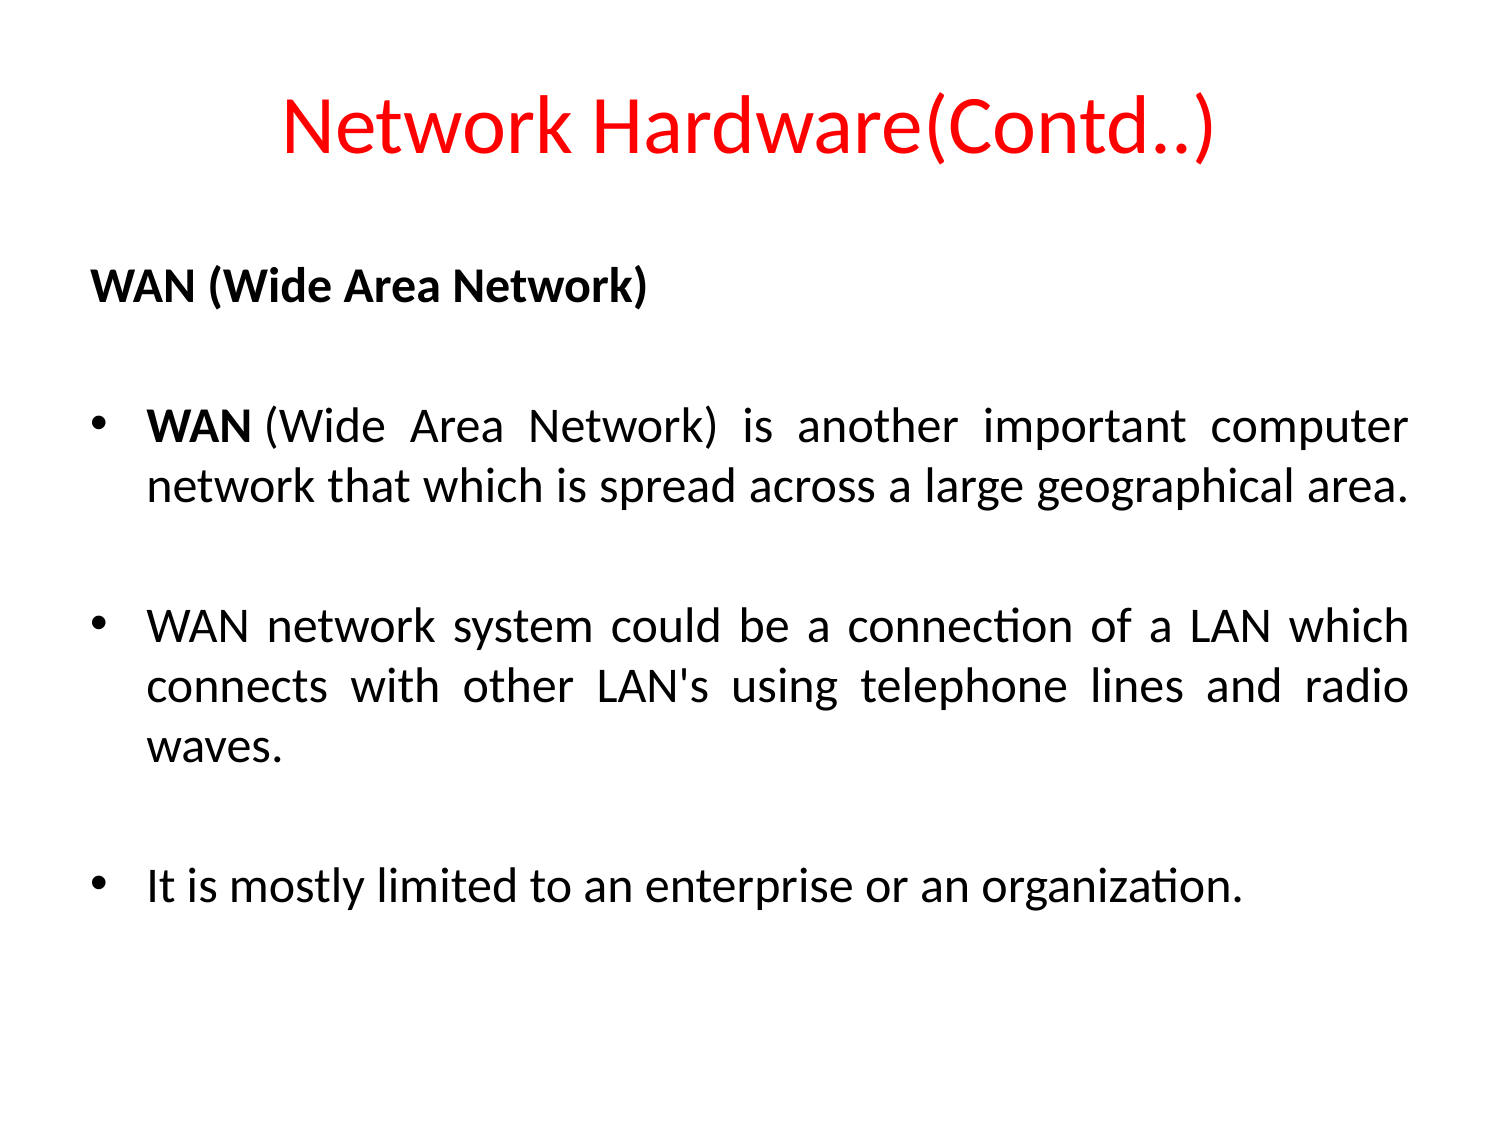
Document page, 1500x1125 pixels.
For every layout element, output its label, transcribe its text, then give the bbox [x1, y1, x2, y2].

title Network Hardware(Contd..) [75, 26, 1425, 174]
list WAN (Wide Area Network) WAN (Wide Area Network) is another important computer network that which is spread across a large geographical area. WAN network system could be a connection of a LAN which connects with other LAN's using telephone lines and radio waves. It is mostly limited to an enterprise or an organization. [75, 174, 1425, 1005]
